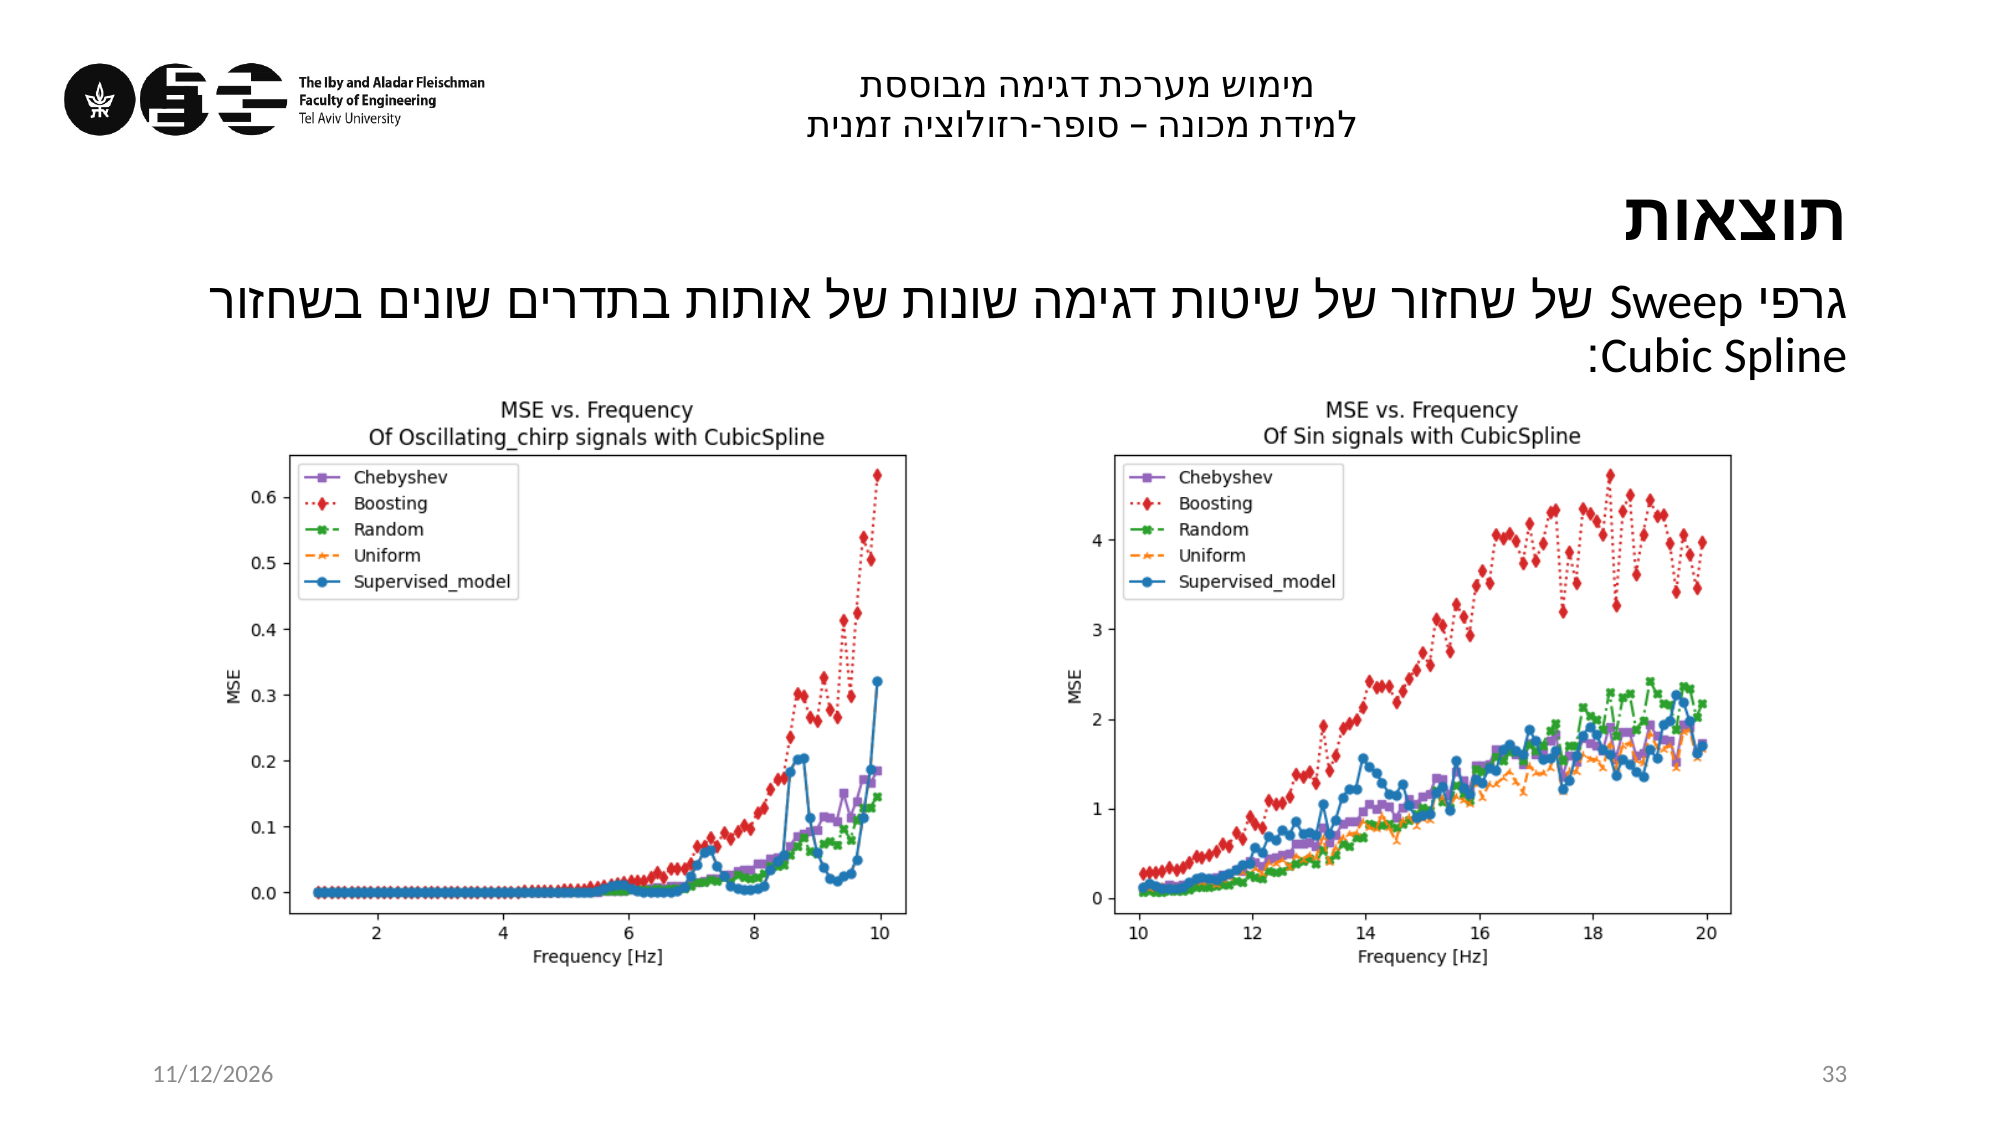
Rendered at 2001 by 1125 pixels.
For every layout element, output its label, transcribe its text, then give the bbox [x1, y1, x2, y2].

picture [190, 393, 985, 969]
slide_number 33 [1412, 1042, 1863, 1103]
list תוצאות גרפי Sweep של שחזור של שיטות דגימה שונות של אותות בתדרים שונים בשחזור Cubic Spline: [137, 175, 1863, 1014]
title מימוש מערכת דגימה מבוססת למידת מכונה – סופר-­­רזולוציה זמנית [537, 58, 1638, 153]
picture [1015, 393, 1810, 969]
picture [43, 44, 524, 155]
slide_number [137, 1042, 588, 1103]
